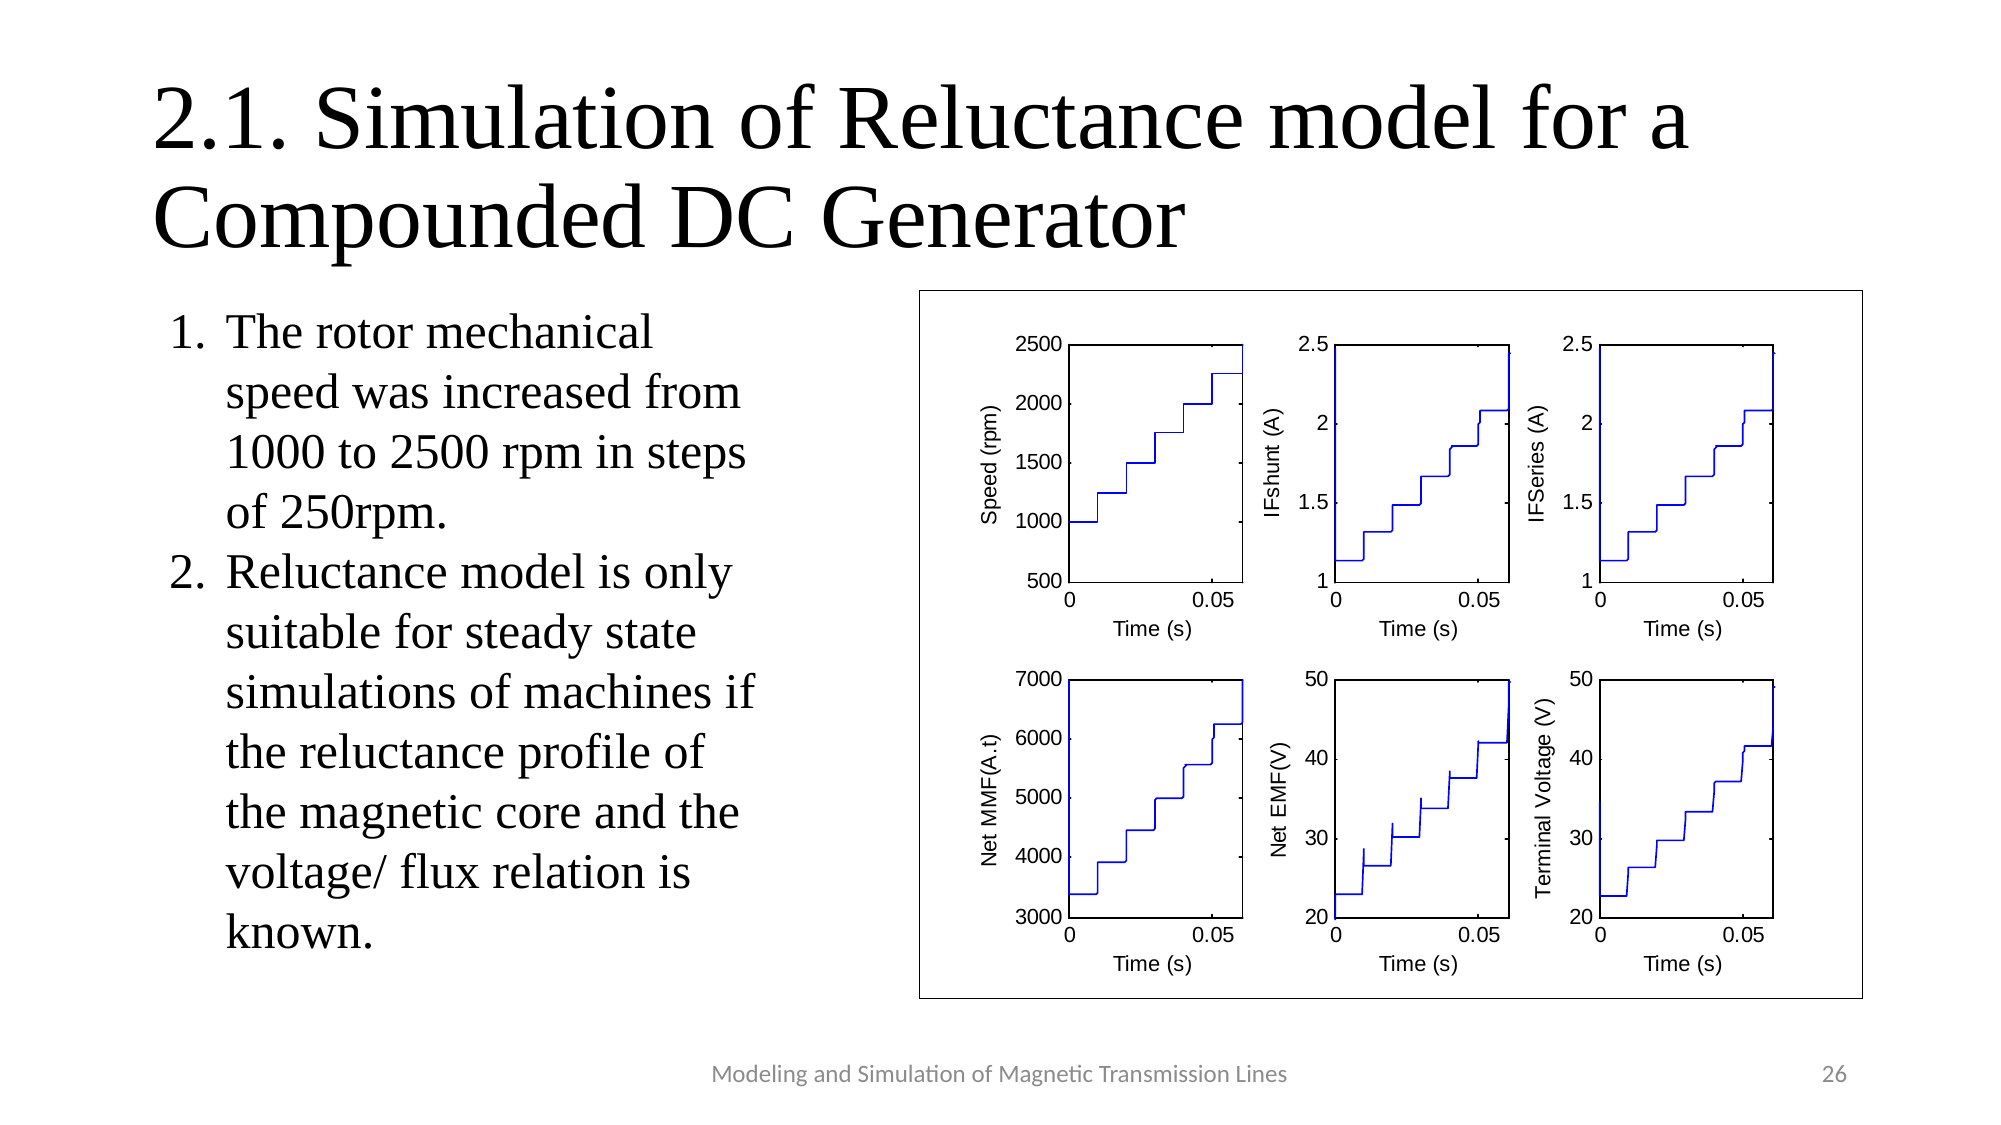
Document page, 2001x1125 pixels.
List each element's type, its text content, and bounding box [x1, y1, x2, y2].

picture [919, 290, 1863, 999]
text_box The rotor mechanical speed was increased from 1000 to 2500 rpm in steps of 250rpm. Reluctance model is only suitable for steady state simulations of machines if the reluctance profile of the magnetic core and the voltage/ flux relation is known. [154, 290, 772, 966]
footer Modeling and Simulation of Magnetic Transmission Lines [662, 1042, 1338, 1103]
slide_number 26 [1412, 1042, 1863, 1103]
title 2.1. Simulation of Reluctance model for a Compounded DC Generator [137, 59, 1863, 278]
